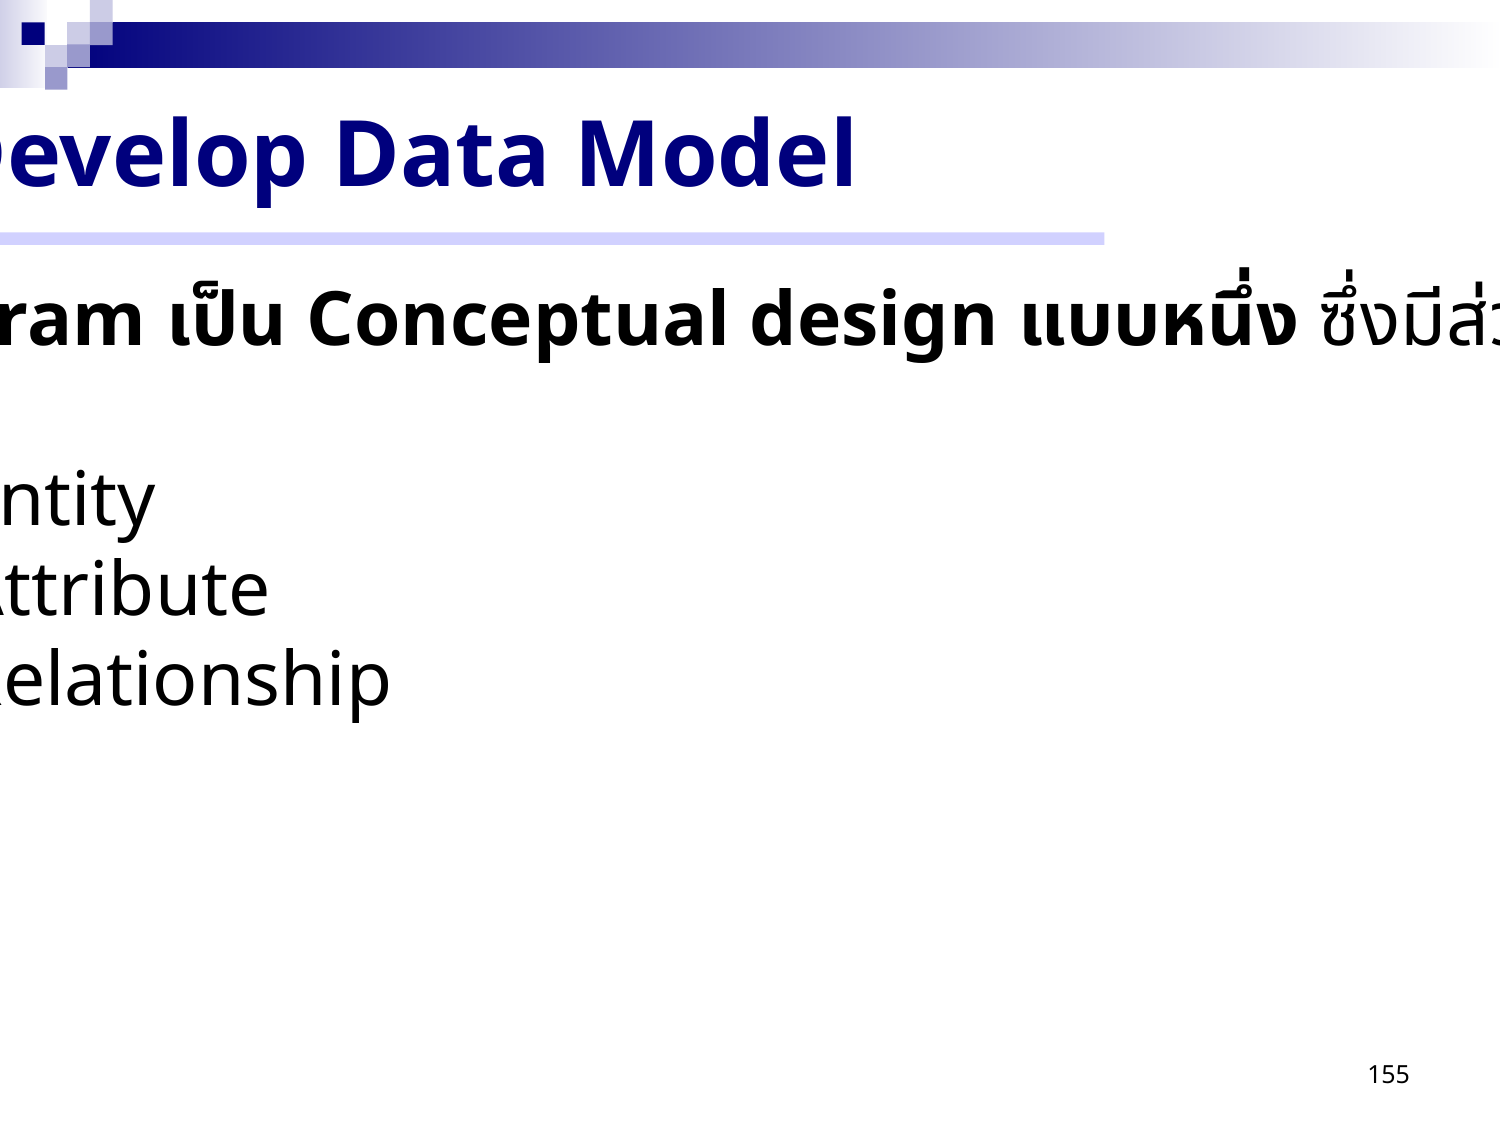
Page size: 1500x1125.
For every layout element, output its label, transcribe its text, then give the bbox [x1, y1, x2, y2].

slide_number 155 [1074, 1024, 1426, 1101]
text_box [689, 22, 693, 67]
text_box Develop Data Model [0, 87, 874, 213]
text_box ER Diagram เป็น Conceptual design แบบหนึ่ง ซึ่งมีส่วนประกอบ คือ (1) Entity (2) Attribute (3) Relationship [0, 262, 1500, 728]
